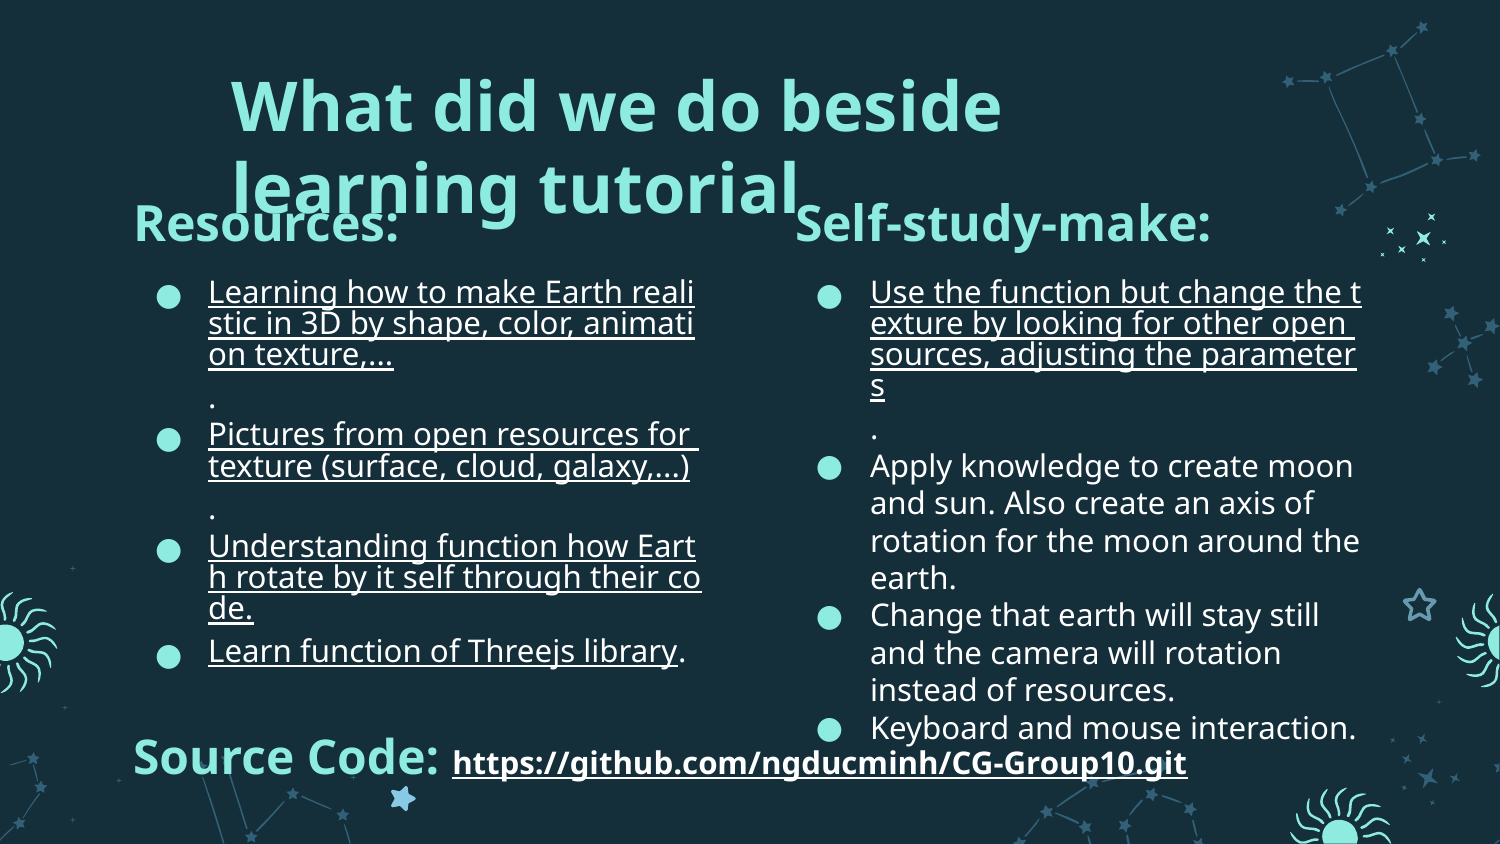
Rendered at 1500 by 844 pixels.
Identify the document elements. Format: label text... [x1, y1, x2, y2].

list Self-study-make: Use the function but change the texture by looking for other open sources, adjusting the parameters. Apply knowledge to create moon and sun. Also create an axis of rotation for the moon around the earth. Change that earth will stay still and the camera will rotation instead of resources. Keyboard and mouse interaction. [780, 176, 1383, 711]
list Resources: Learning how to make Earth realistic in 3D by shape, color, animation texture,.... Pictures from open resources for texture (surface, cloud, galaxy,...). Understanding function how Earth rotate by it self through their code. Learn function of Threejs library. [118, 176, 722, 711]
title What did we do beside learning tutorial [216, 47, 1284, 145]
list Source Code: https://github.com/ngducminh/CG-Group10.git [118, 711, 1405, 800]
